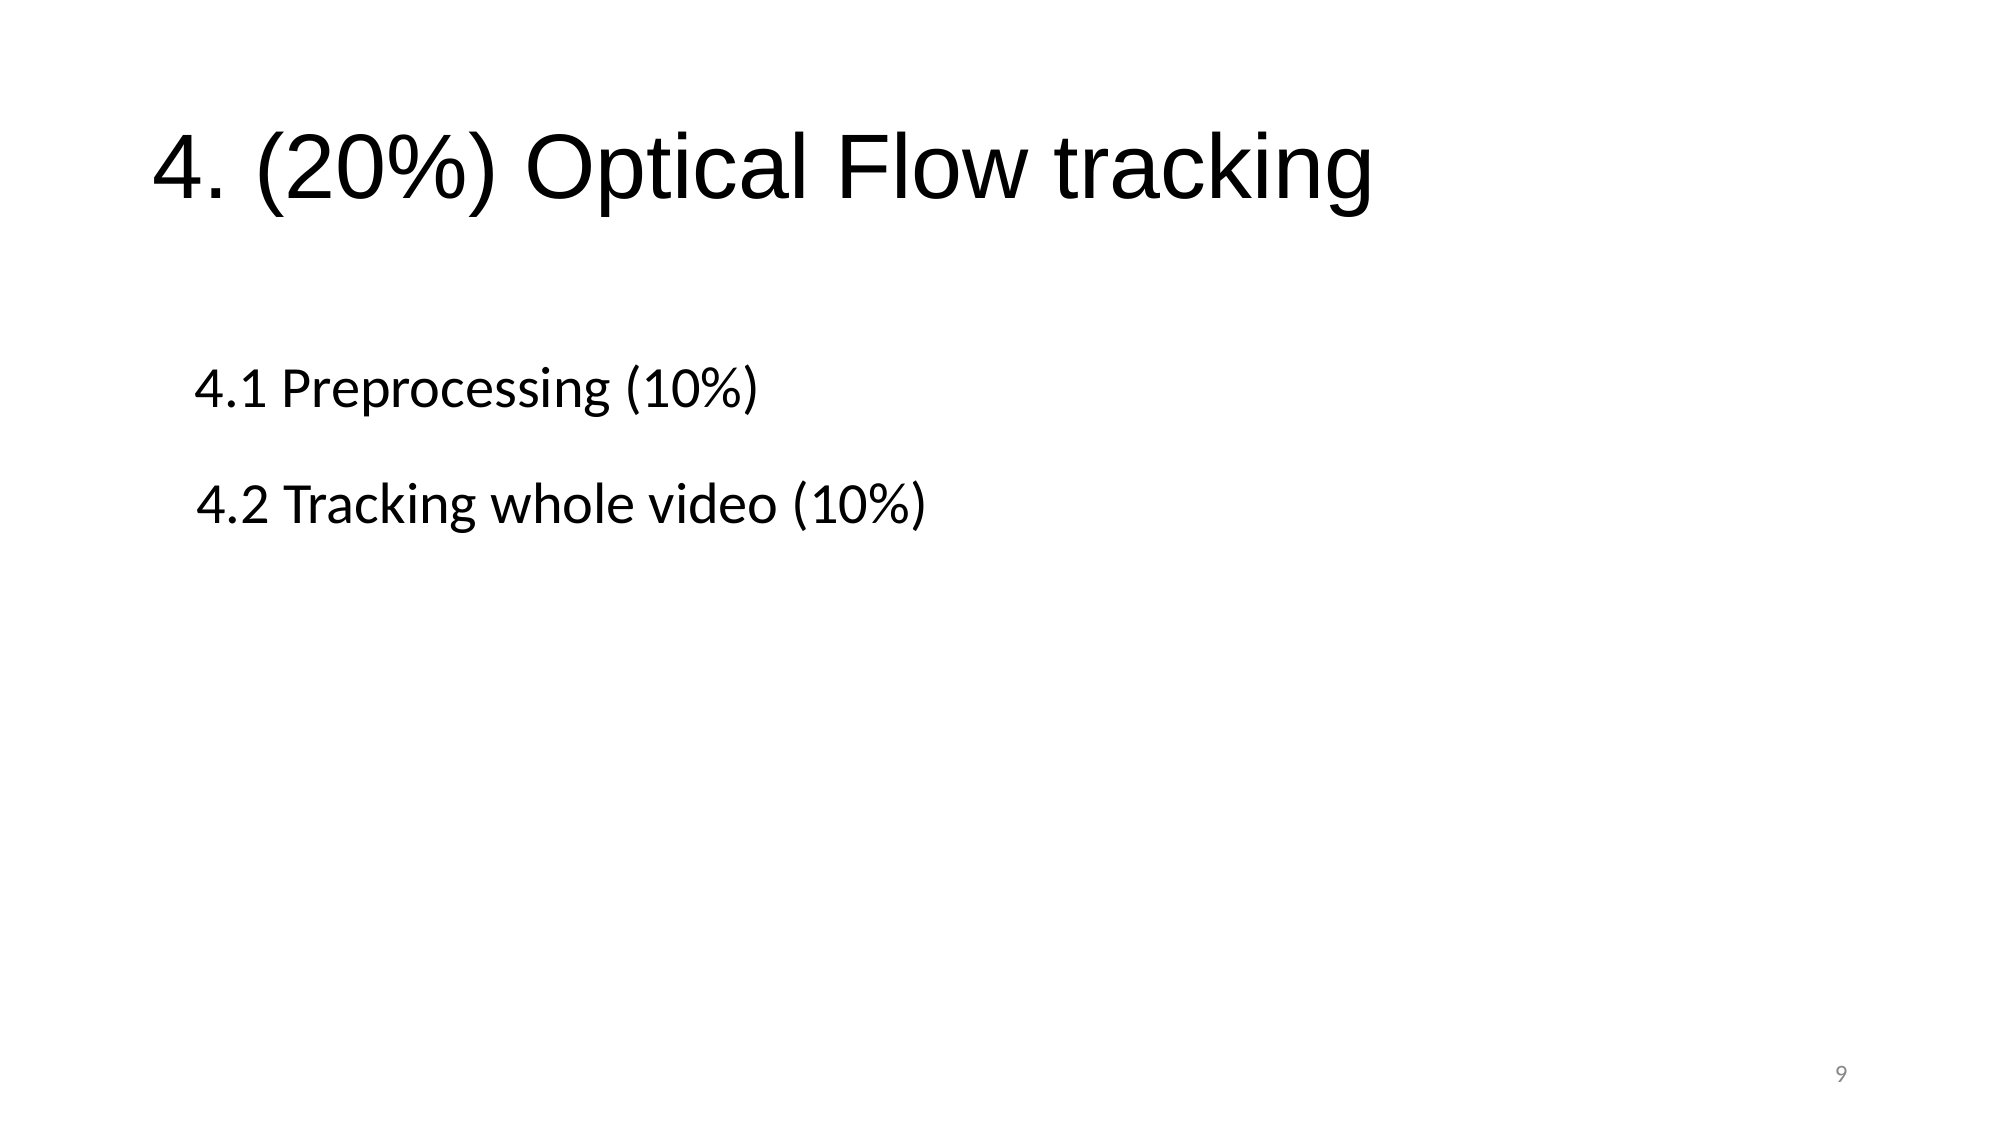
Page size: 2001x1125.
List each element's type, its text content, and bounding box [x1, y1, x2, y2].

title 4. (20%) Optical Flow tracking [137, 59, 1863, 278]
slide_number 9 [1412, 1042, 1863, 1103]
list 4.1 Preprocessing (10%) 4.2 Tracking whole video (10%) [137, 299, 1863, 1014]
